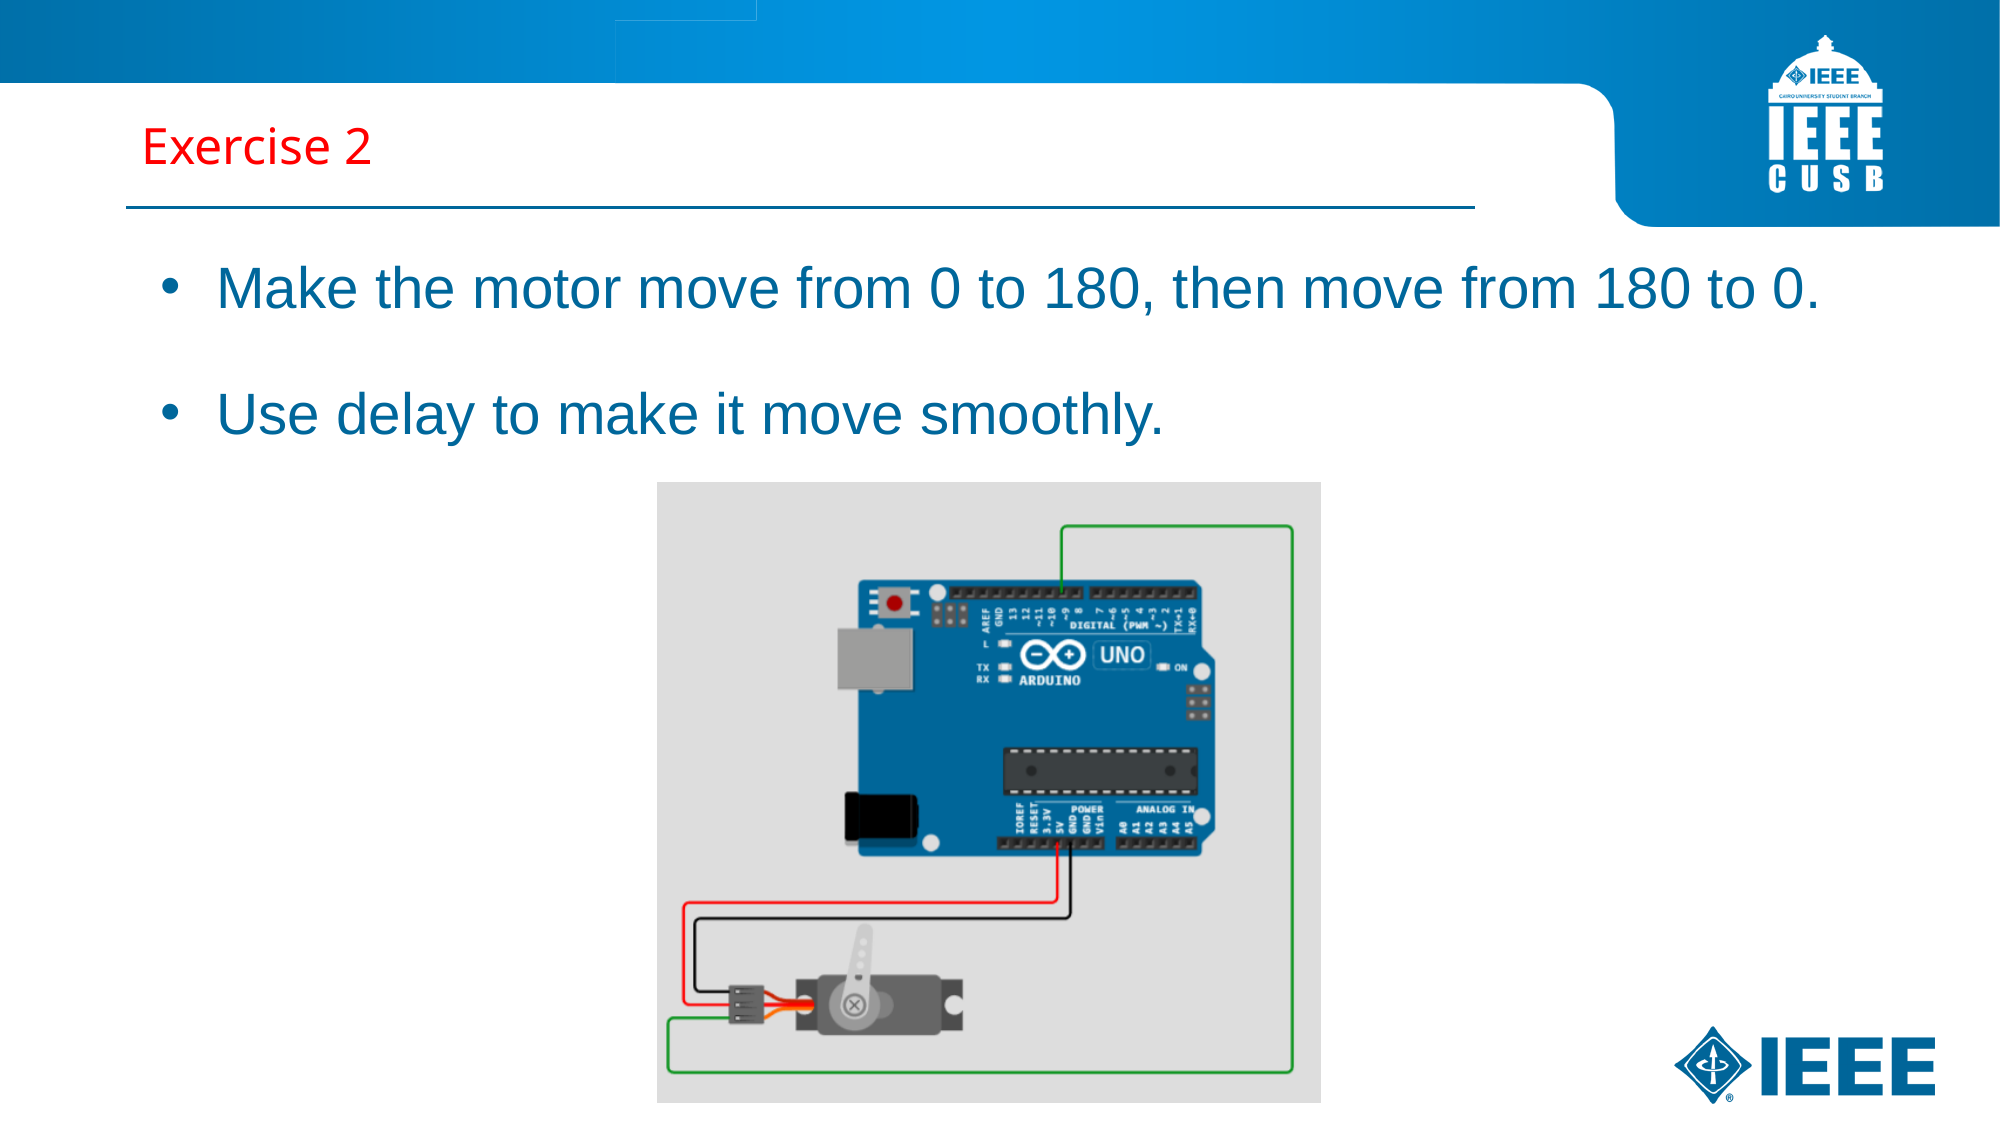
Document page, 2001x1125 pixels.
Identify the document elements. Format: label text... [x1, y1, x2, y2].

picture [1866, 166, 1882, 191]
picture [1769, 36, 1882, 102]
picture [1674, 1026, 1711, 1064]
picture [1708, 1047, 1717, 1084]
picture [657, 482, 1321, 1104]
picture [1834, 165, 1849, 192]
title Exercise 2 [126, 115, 1239, 182]
picture [1769, 107, 1783, 159]
picture [1858, 107, 1882, 159]
picture [1674, 1067, 1711, 1104]
picture [1715, 1026, 1935, 1104]
picture [1826, 107, 1850, 159]
picture [1908, 1049, 1935, 1084]
picture [0, 84, 1619, 227]
picture [1697, 1060, 1706, 1069]
picture [1794, 107, 1818, 159]
picture [1769, 165, 1785, 192]
list Make the motor move from 0 to 180, then move from 180 to 0. Use delay to make it move smoothly. [126, 208, 1852, 922]
picture [1802, 165, 1817, 191]
